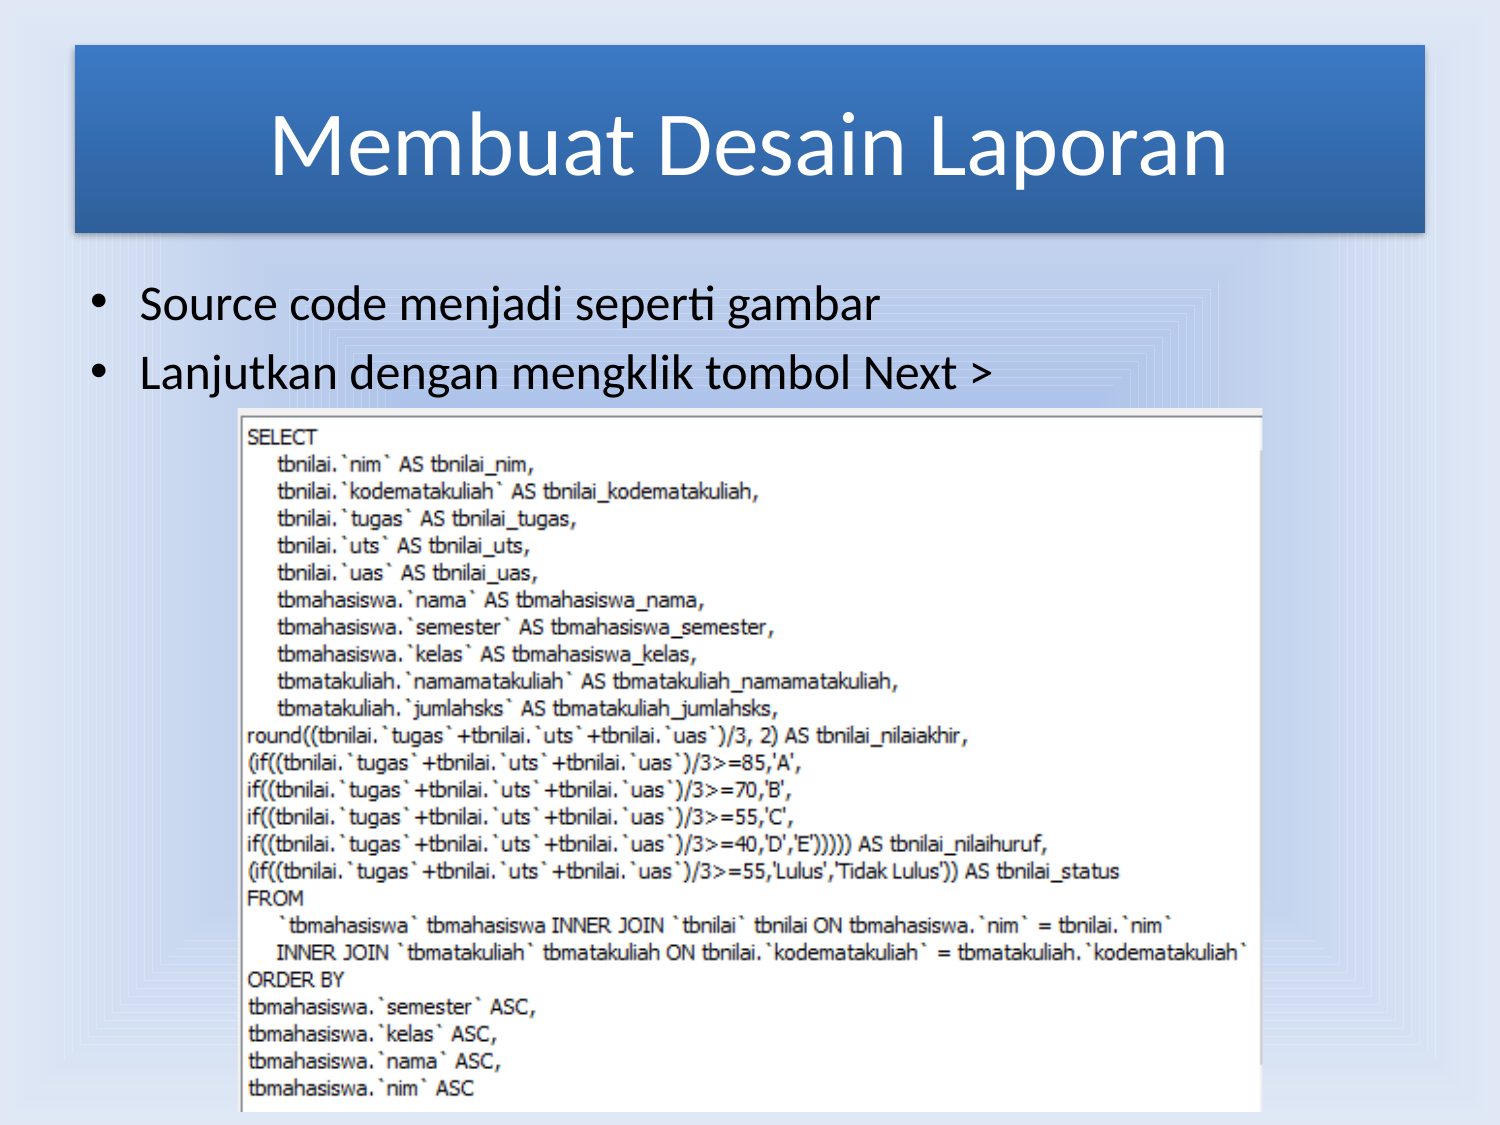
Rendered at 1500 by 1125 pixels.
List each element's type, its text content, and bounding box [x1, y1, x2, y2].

title Membuat Desain Laporan [75, 45, 1425, 233]
picture [237, 408, 1263, 1112]
list Source code menjadi seperti gambar Lanjutkan dengan mengklik tombol Next > [75, 262, 1425, 409]
